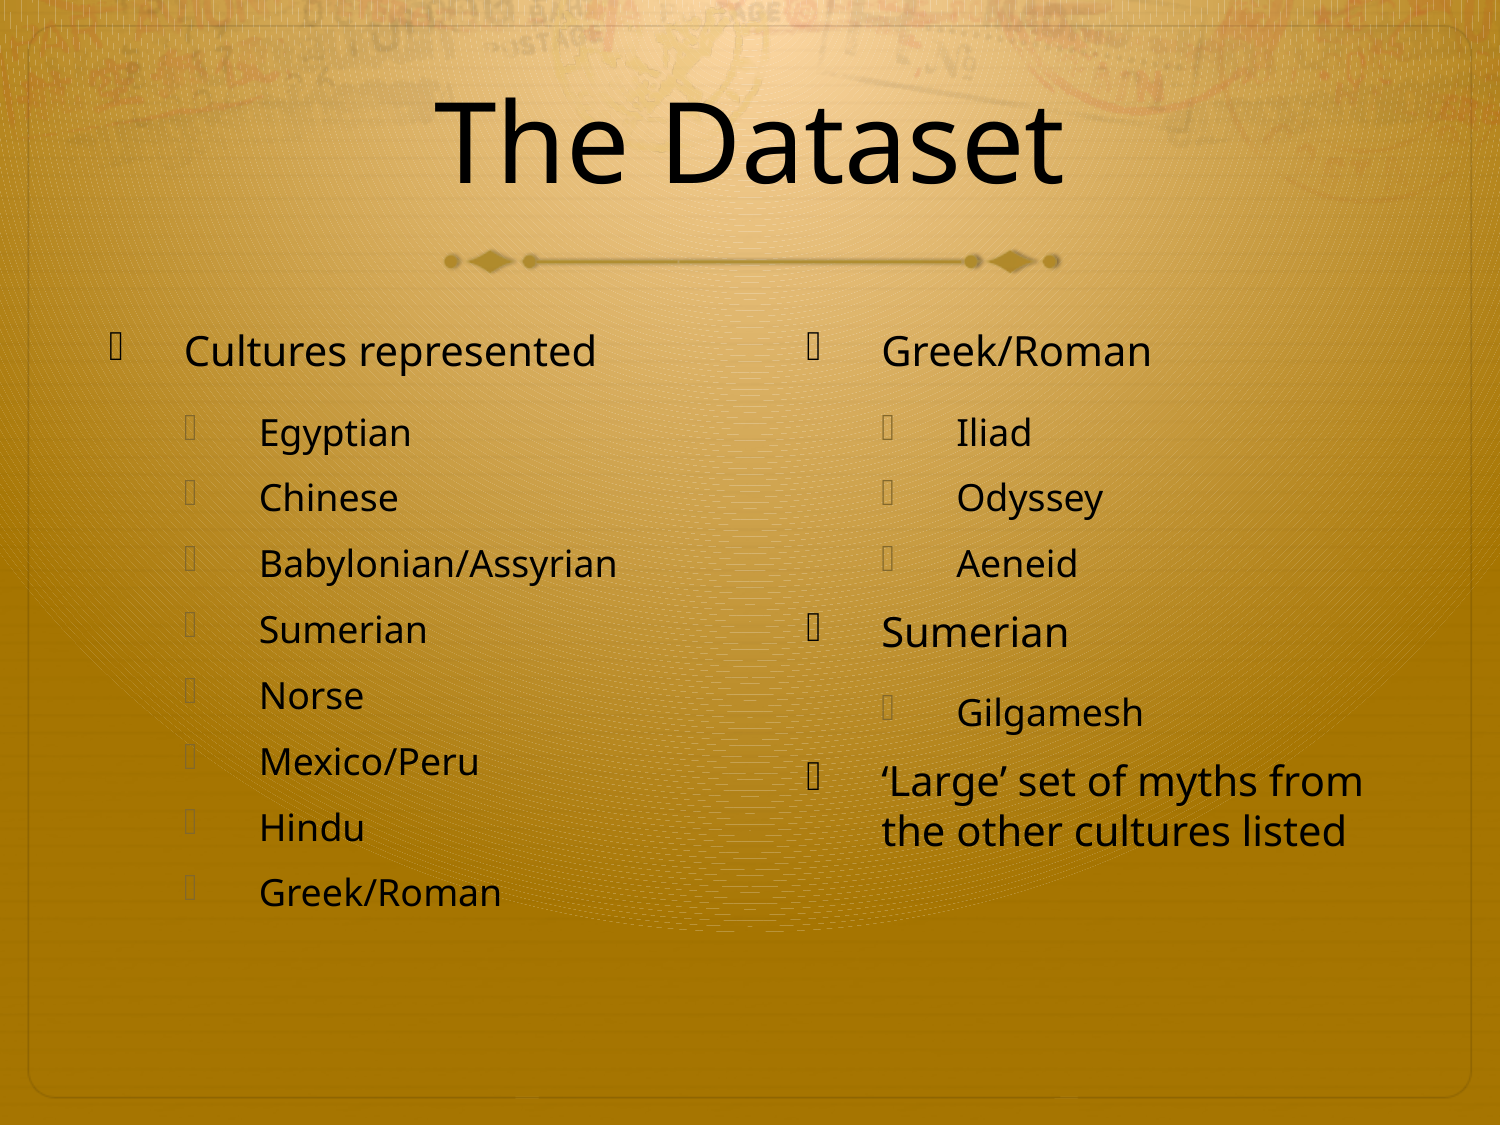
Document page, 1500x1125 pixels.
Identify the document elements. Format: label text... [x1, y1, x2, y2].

picture [0, 0, 1500, 1125]
list Greek/Roman Iliad Odyssey Aeneid Sumerian Gilgamesh ‘Large’ set of myths from the other cultures listed [791, 317, 1407, 991]
list Cultures represented Egyptian Chinese Babylonian/Assyrian Sumerian Norse Mexico/Peru Hindu Greek/Roman [93, 317, 709, 991]
title The Dataset [93, 45, 1407, 233]
